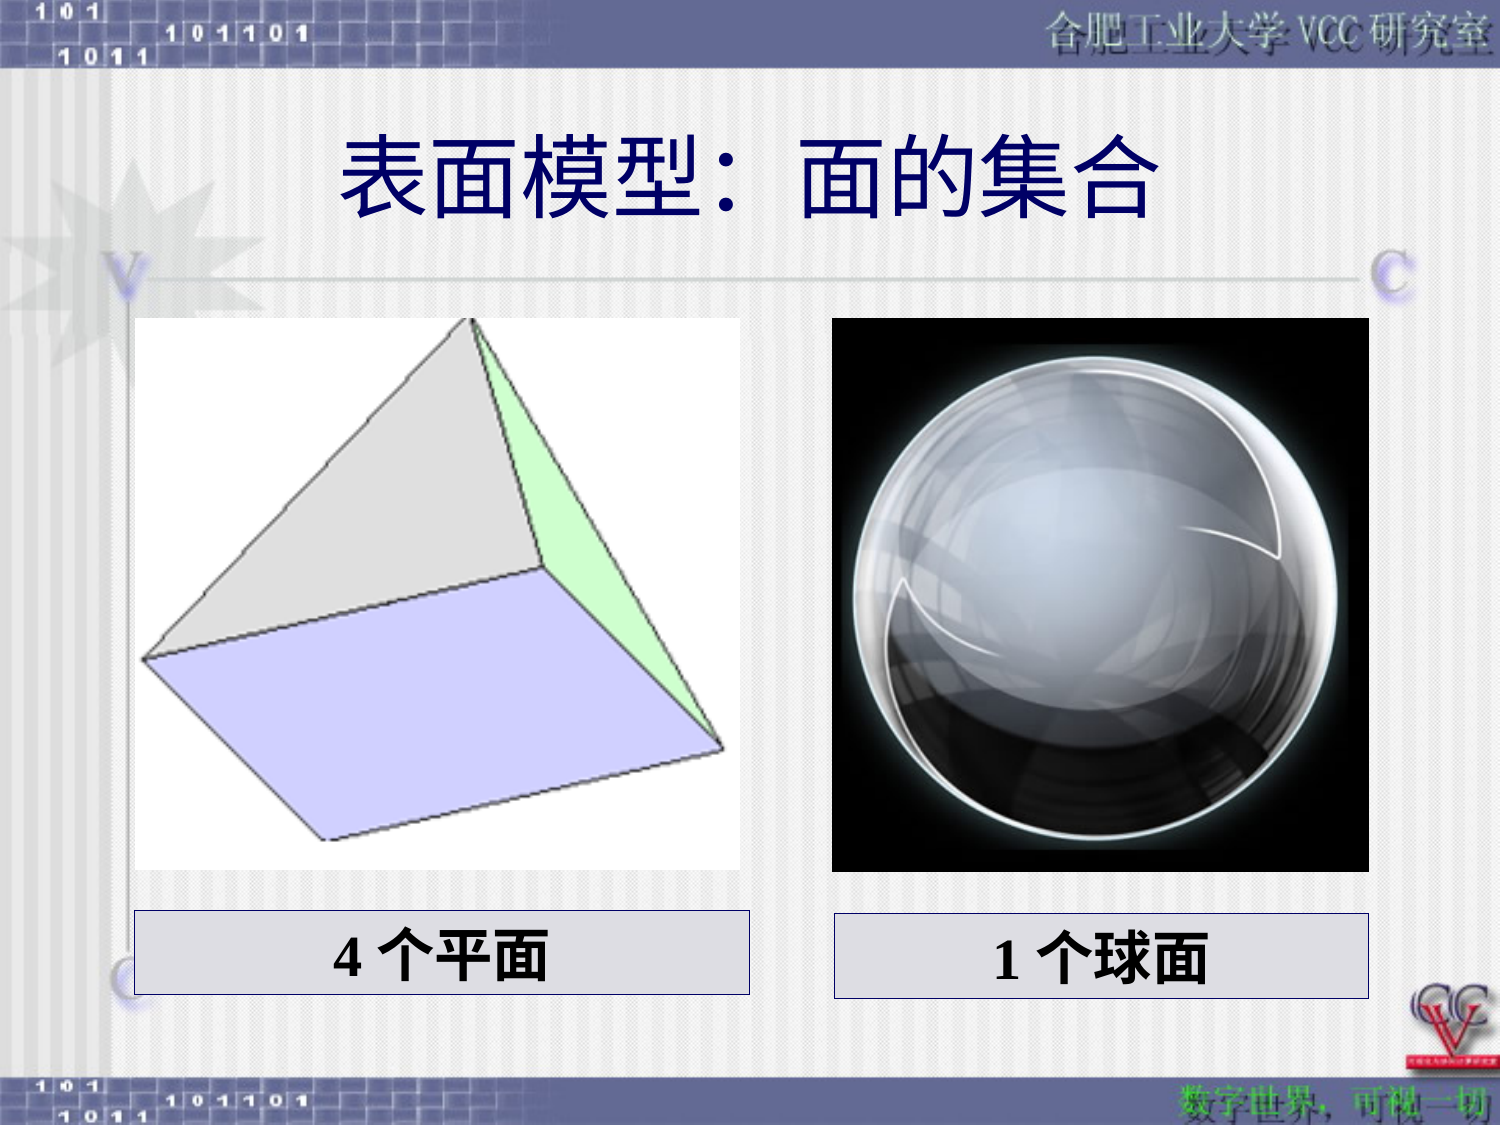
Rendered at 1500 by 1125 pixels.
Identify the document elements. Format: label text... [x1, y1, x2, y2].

picture [0, 0, 1500, 1125]
title 表面模型：面的集合 [112, 112, 1388, 238]
text_box 4个平面 [134, 910, 750, 995]
text_box 1个球面 [834, 913, 1369, 999]
